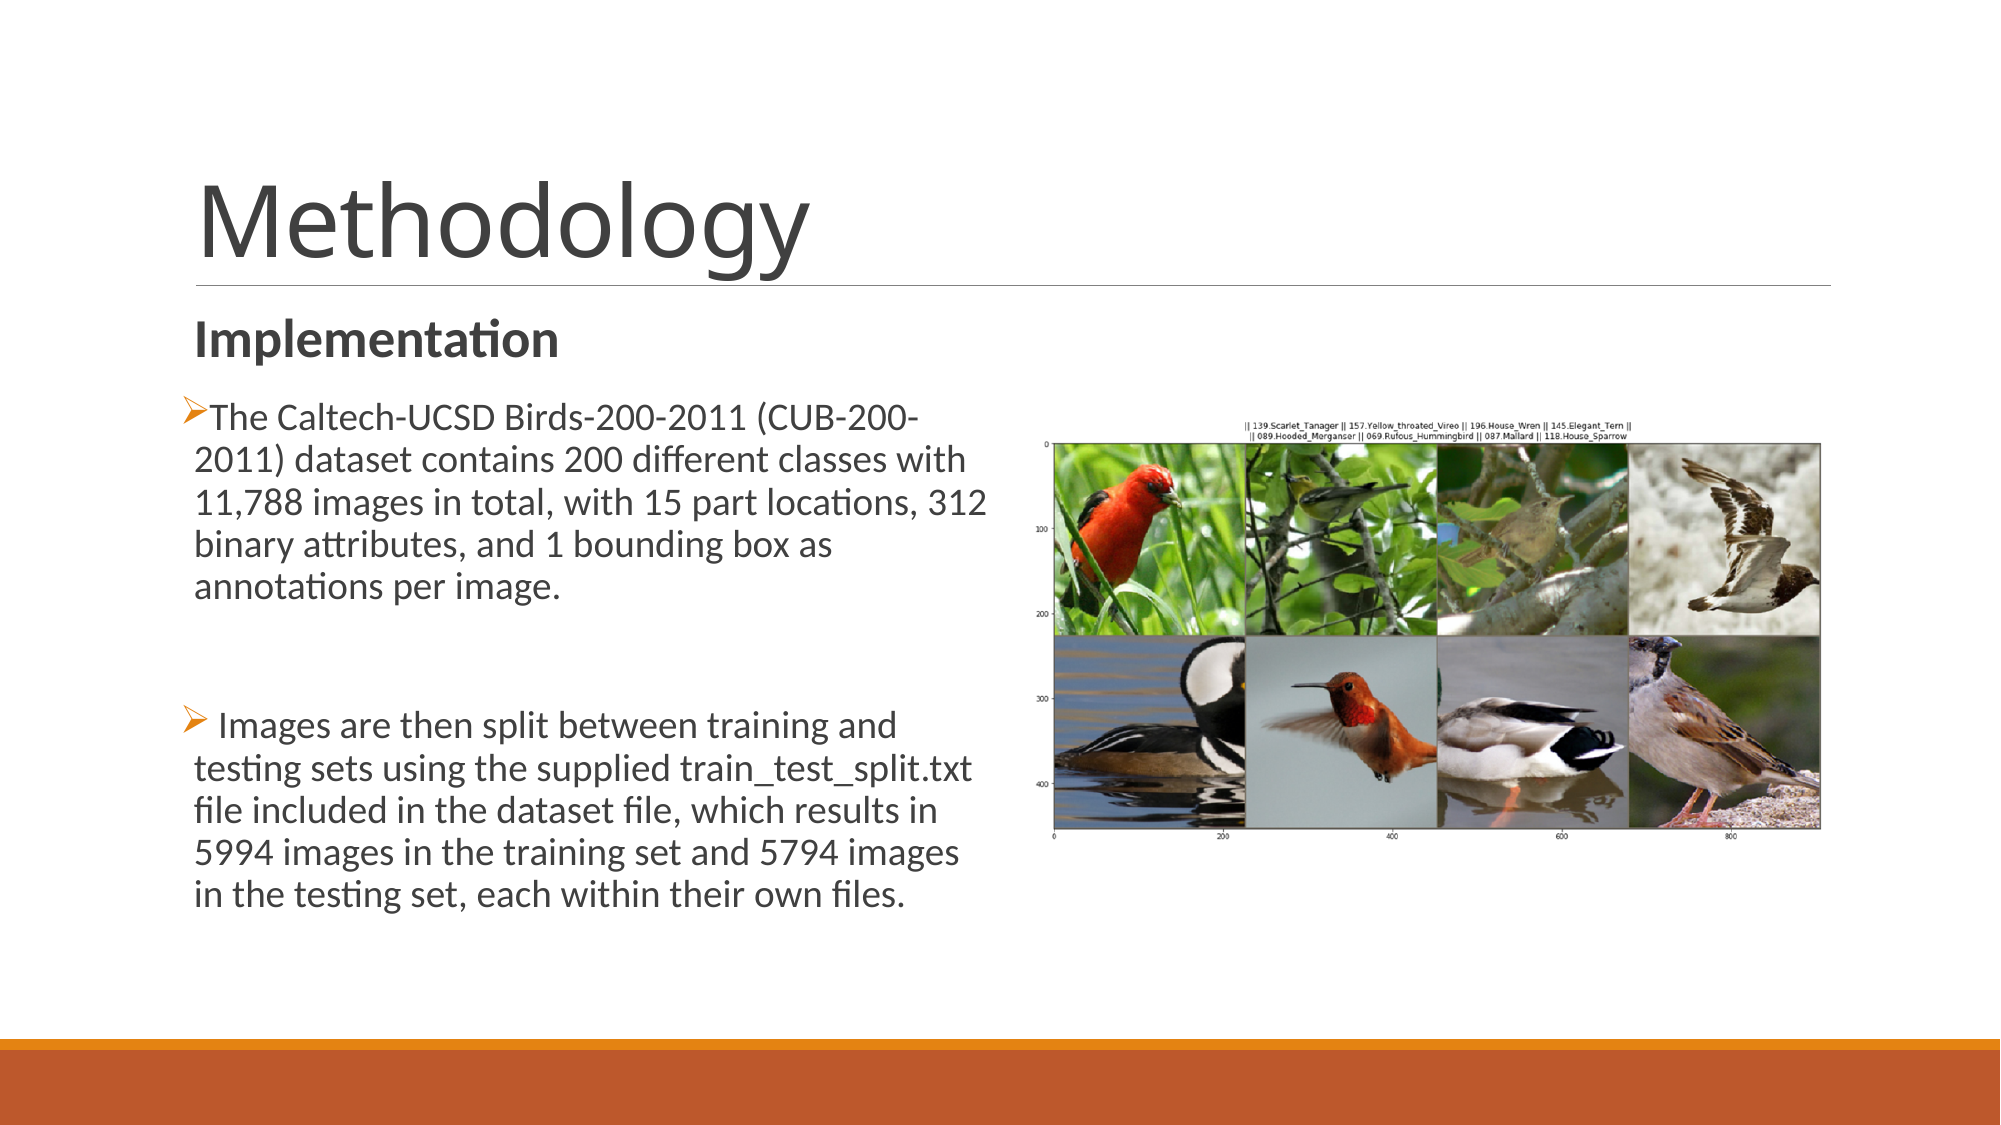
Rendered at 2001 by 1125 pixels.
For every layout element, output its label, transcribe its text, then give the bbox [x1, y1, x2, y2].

list Implementation The Caltech-UCSD Birds-200-2011 (CUB-200-2011) dataset contains 200 different classes with 11,788 images in total, with 15 part locations, 312 binary attributes, and 1 bounding box as annotations per image. Images are then split between training and testing sets using the supplied train_test_split.txt file included in the dataset file, which results in 5994 images in the training set and 5794 images in the testing set, each within their own files. [180, 302, 990, 963]
title Methodology [180, 47, 1830, 285]
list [1019, 413, 1831, 853]
